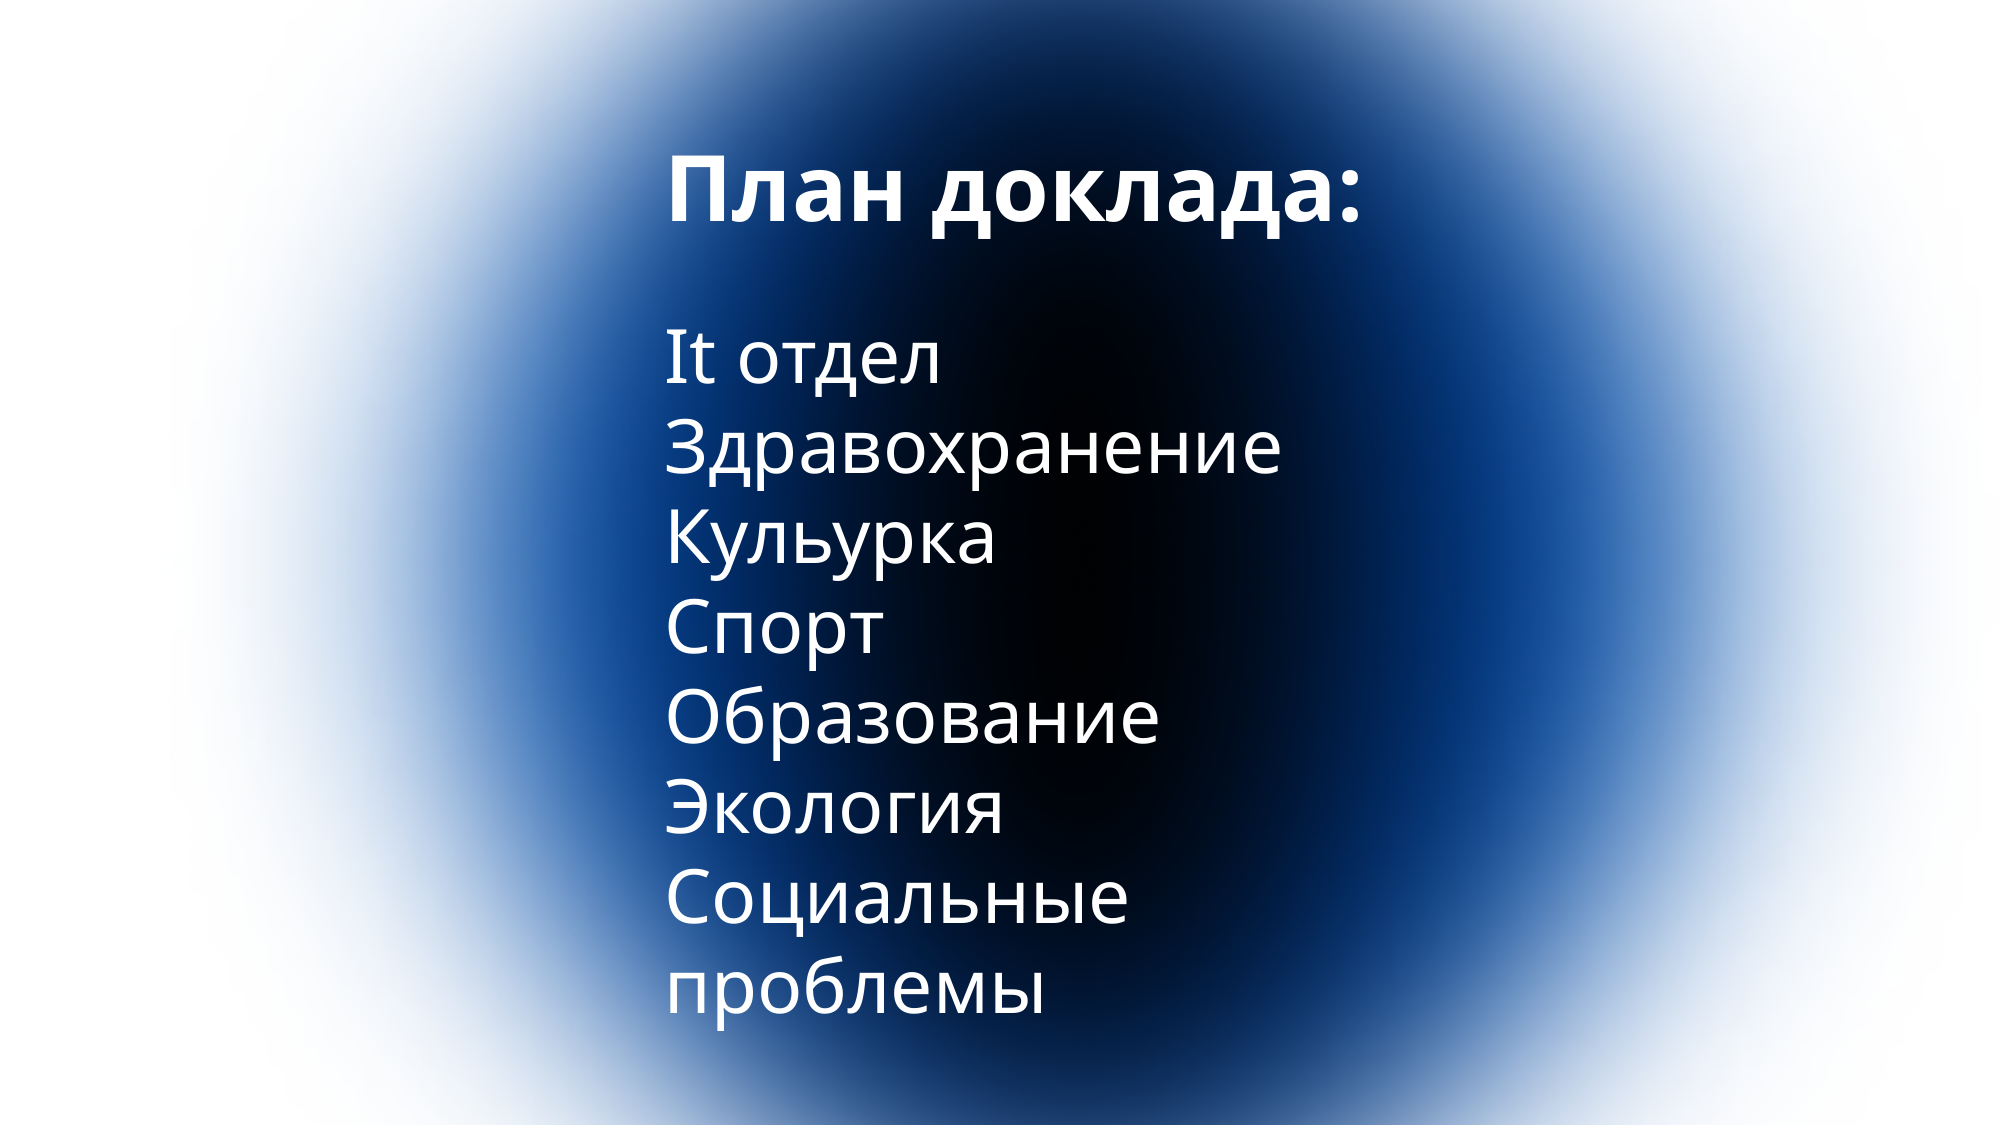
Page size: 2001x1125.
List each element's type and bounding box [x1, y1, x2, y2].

list [0, 0, 2000, 1125]
